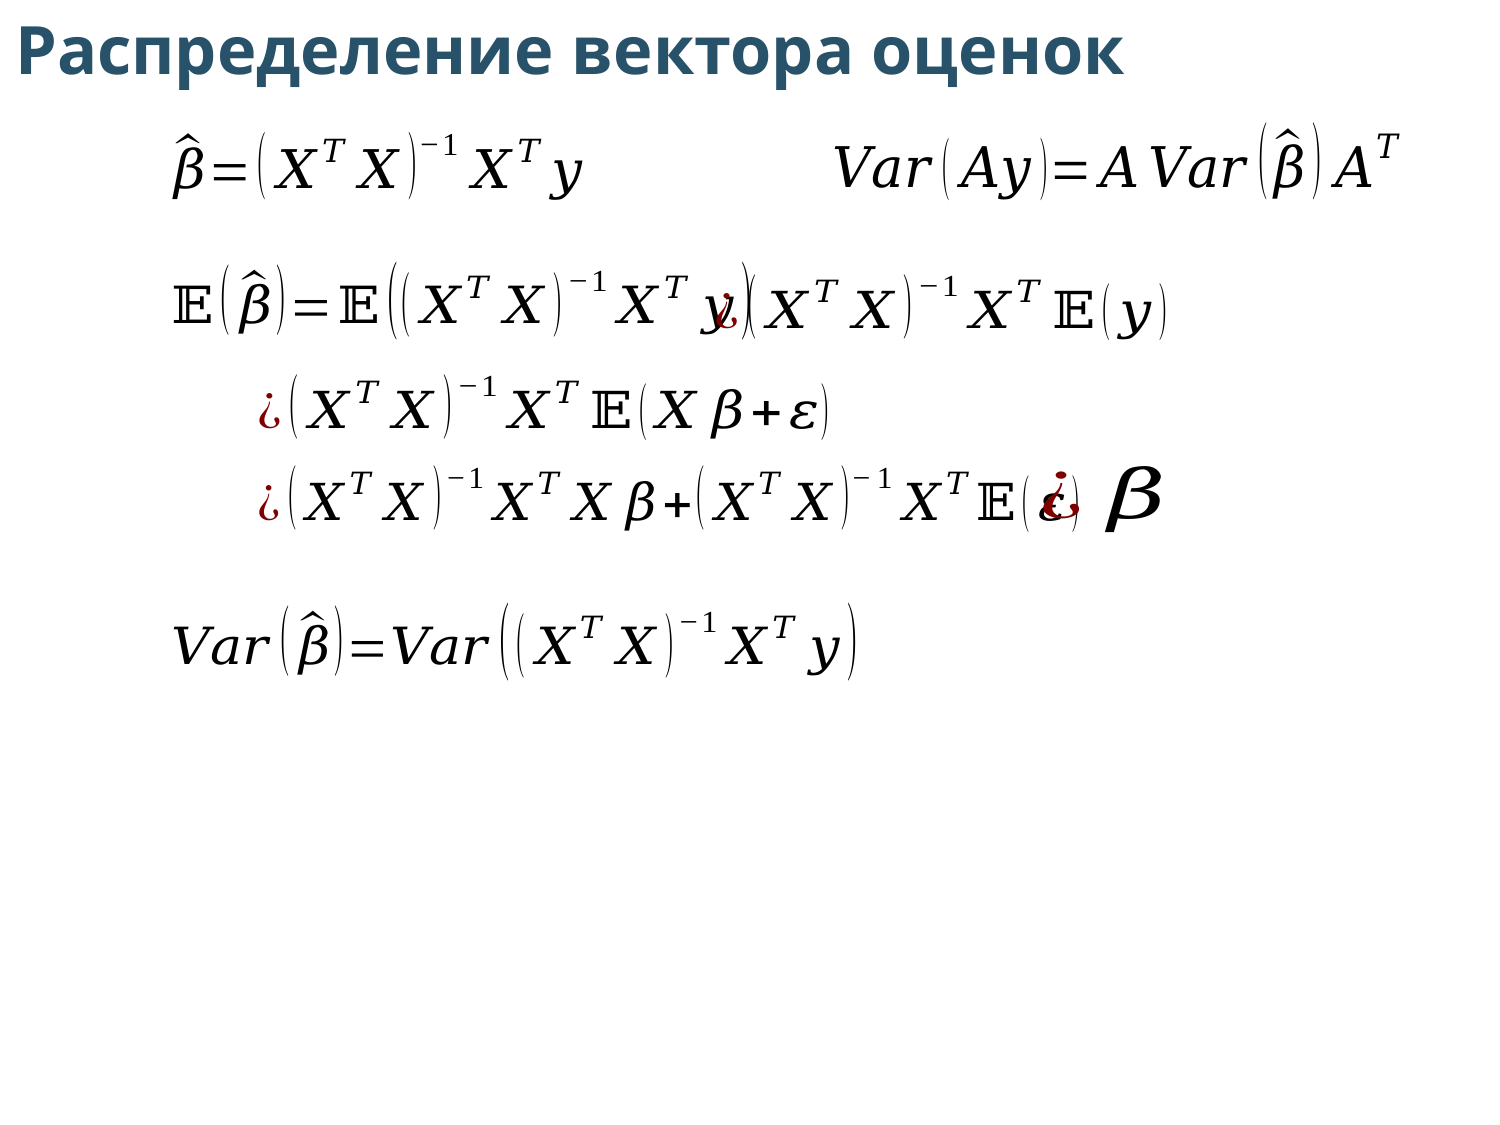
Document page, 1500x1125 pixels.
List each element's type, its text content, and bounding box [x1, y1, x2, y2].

text_box Распределение вектора оценок [0, 0, 1500, 102]
